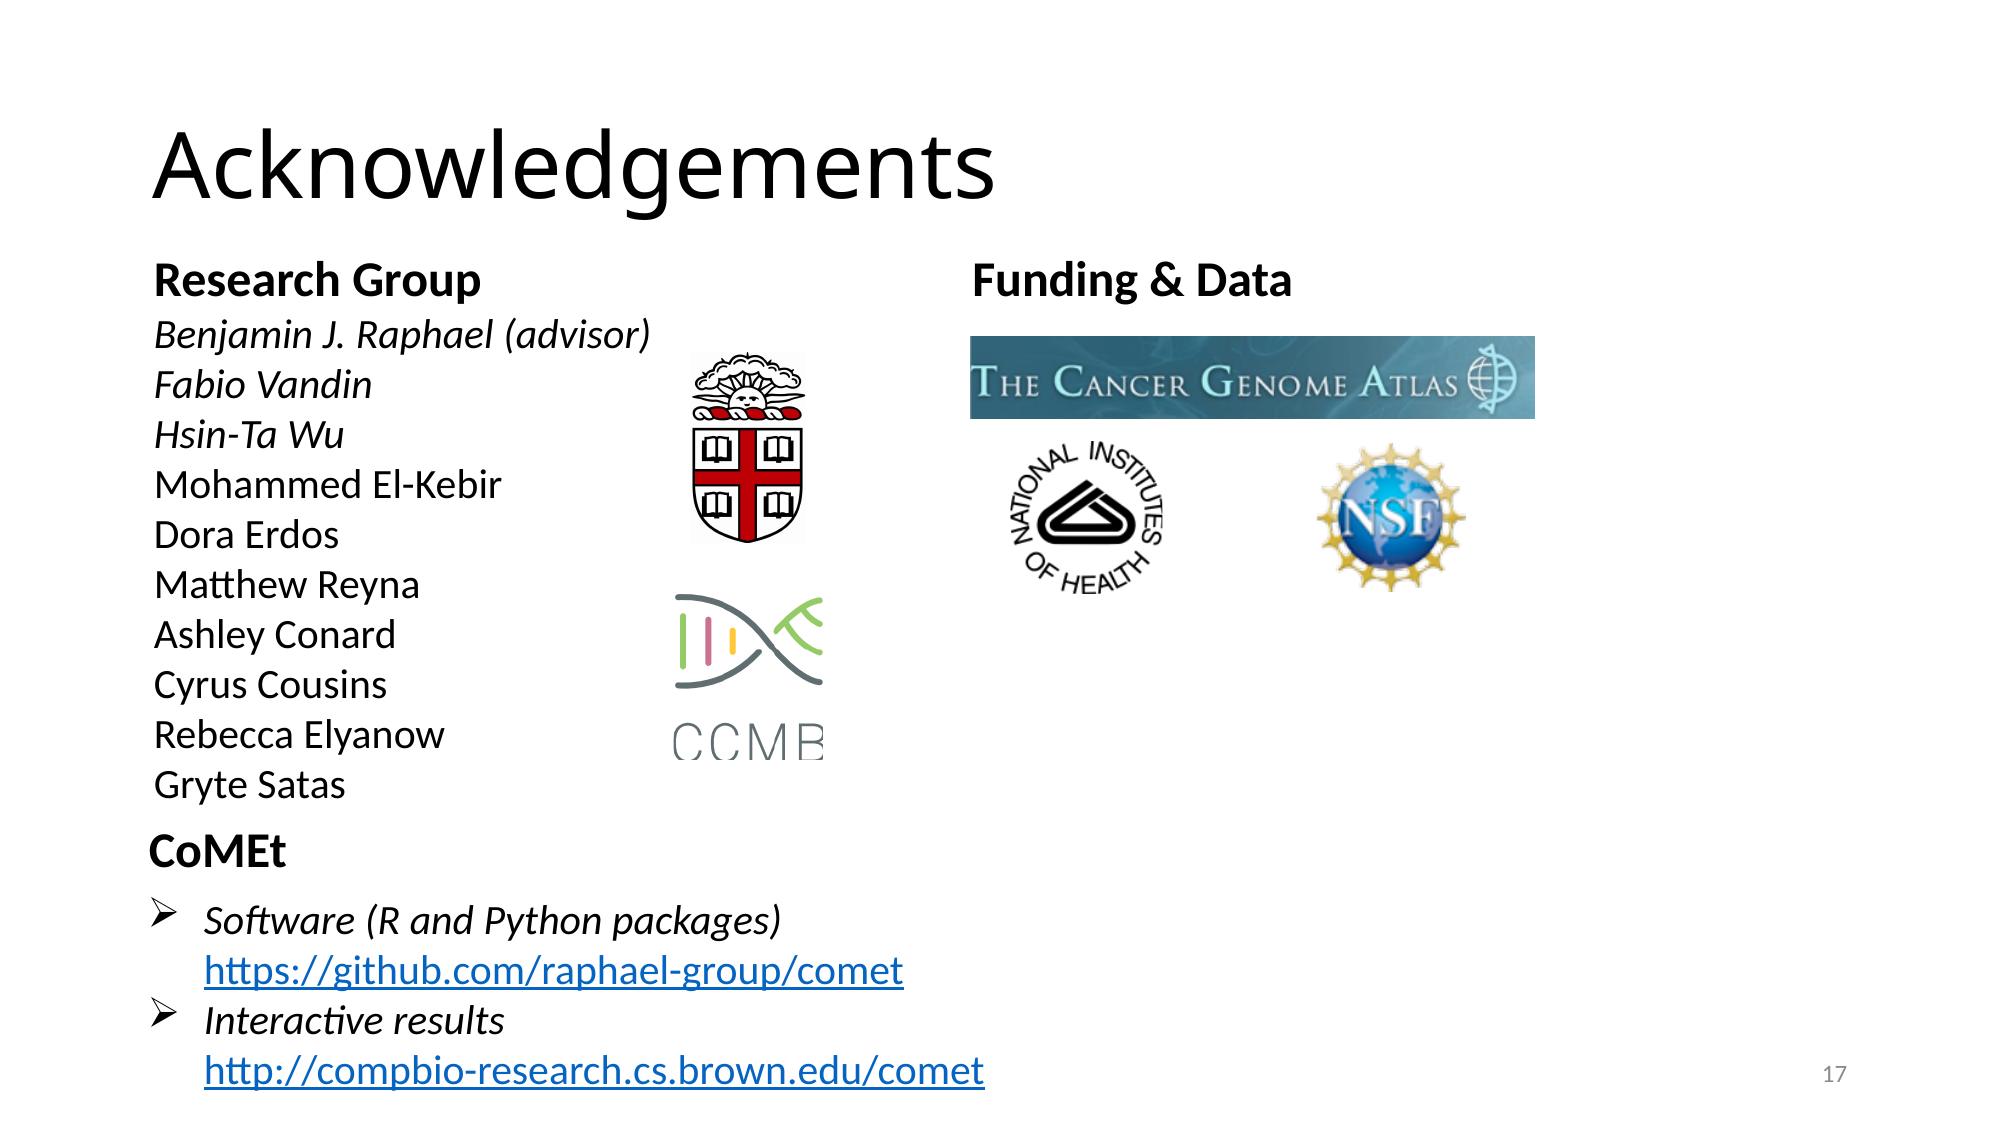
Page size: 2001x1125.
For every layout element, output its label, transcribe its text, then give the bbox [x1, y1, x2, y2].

picture [1010, 441, 1163, 594]
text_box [132, 809, 1133, 1103]
title Acknowledgements [137, 59, 1863, 278]
picture [970, 336, 1535, 419]
picture [1316, 443, 1472, 592]
text_box Funding & Data [957, 238, 1309, 314]
picture [690, 352, 806, 543]
picture [673, 593, 823, 760]
slide_number 17 [1412, 1042, 1863, 1103]
text_box Research Group Benjamin J. Raphael (advisor) Fabio Vandin Hsin-Ta Wu Mohammed El-Kebir Dora Erdos Matthew Reyna Ashley Conard Cyrus Cousins Rebecca Elyanow Gryte Satas [139, 239, 668, 809]
